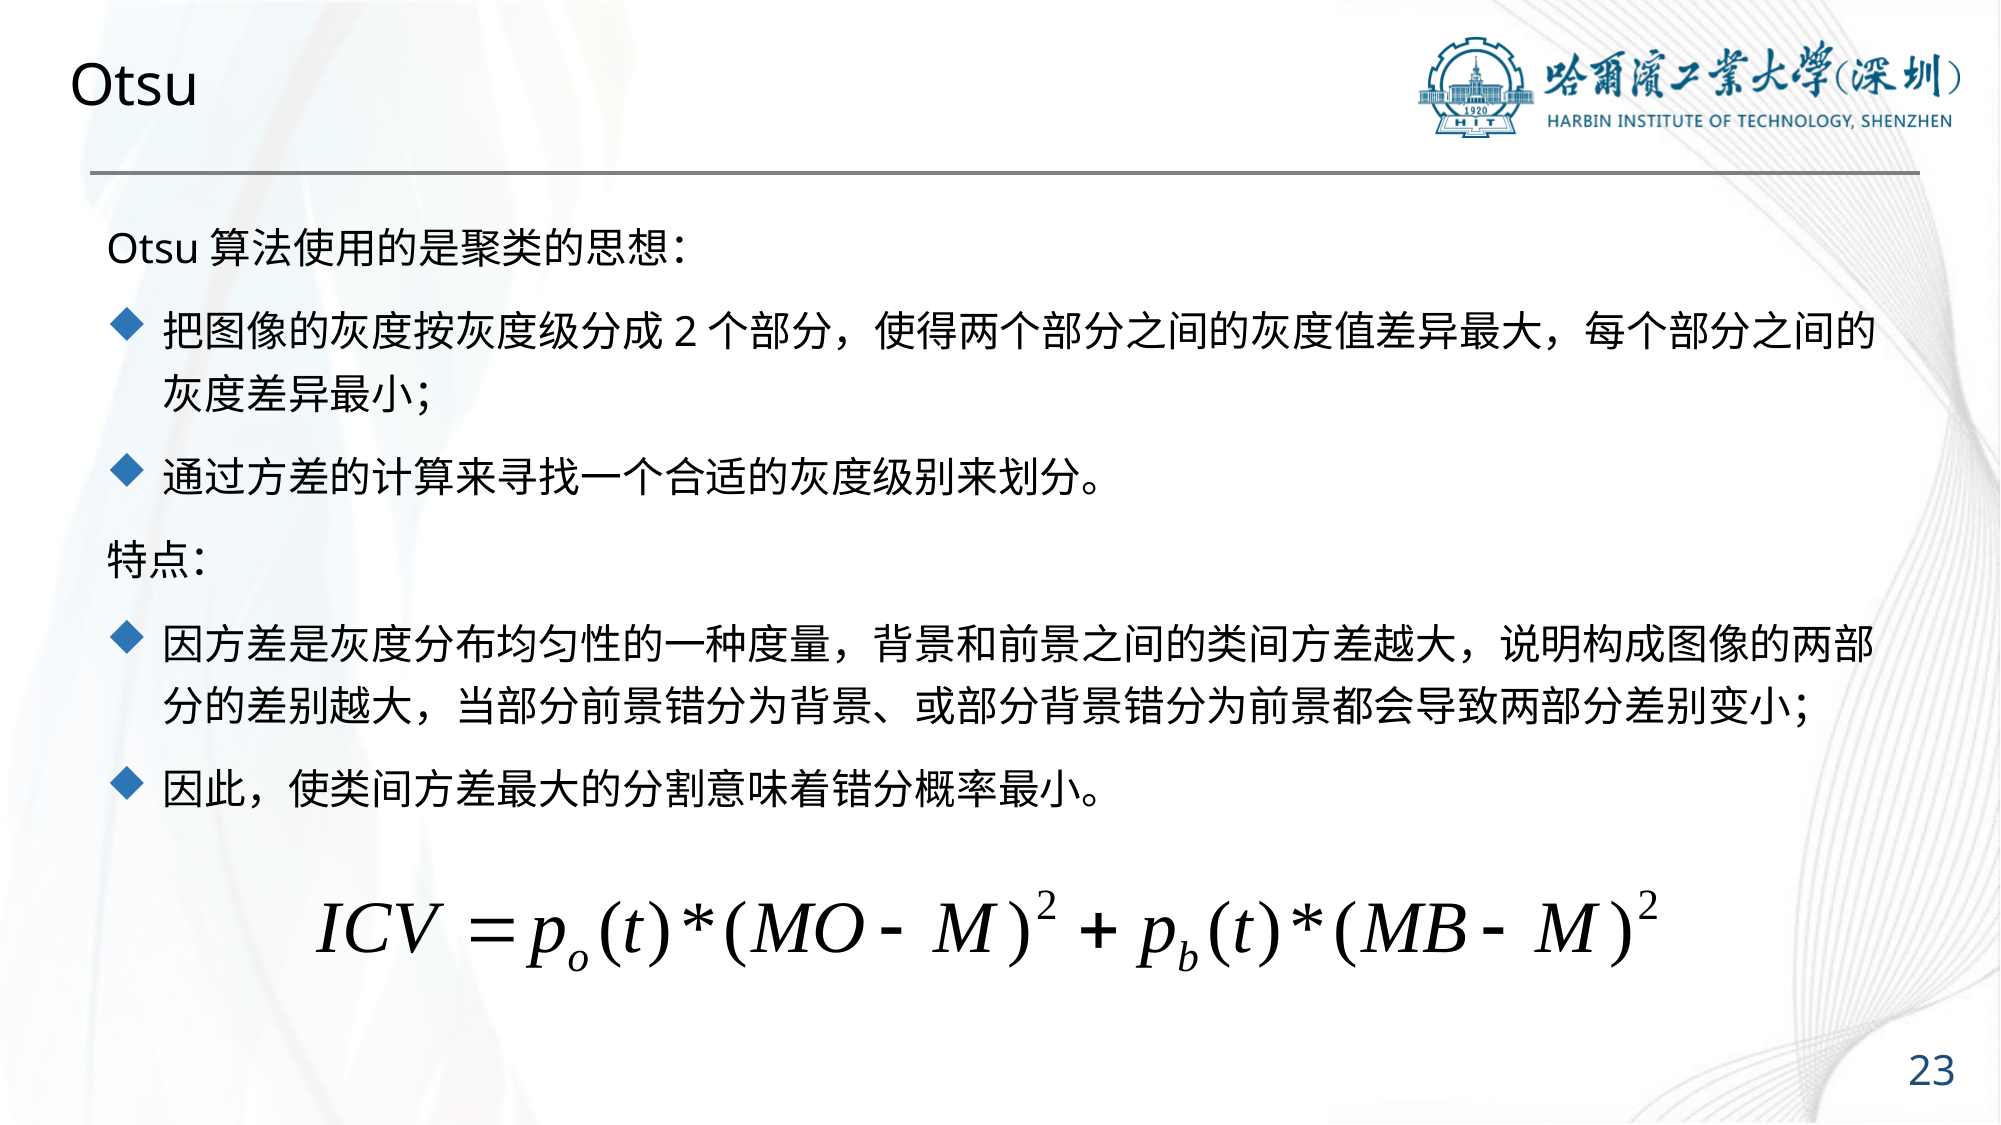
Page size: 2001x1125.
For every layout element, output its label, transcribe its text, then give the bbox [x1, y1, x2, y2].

title Otsu [54, 0, 1385, 174]
slide_number 23 [1521, 1042, 1972, 1103]
picture [0, 0, 2001, 1125]
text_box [303, 872, 1670, 990]
list Otsu算法使用的是聚类的思想： 把图像的灰度按灰度级分成2个部分，使得两个部分之间的灰度值差异最大，每个部分之间的灰度差异最小； 通过方差的计算来寻找一个合适的灰度级别来划分。 特点： 因方差是灰度分布均匀性的一种度量，背景和前景之间的类间方差越大，说明构成图像的两部分的差别越大，当部分前景错分为背景、或部分背景错分为前景都会导致两部分差别变小； 因此，使类间方差最大的分割意味着错分概率最小。 [91, 201, 1916, 1009]
